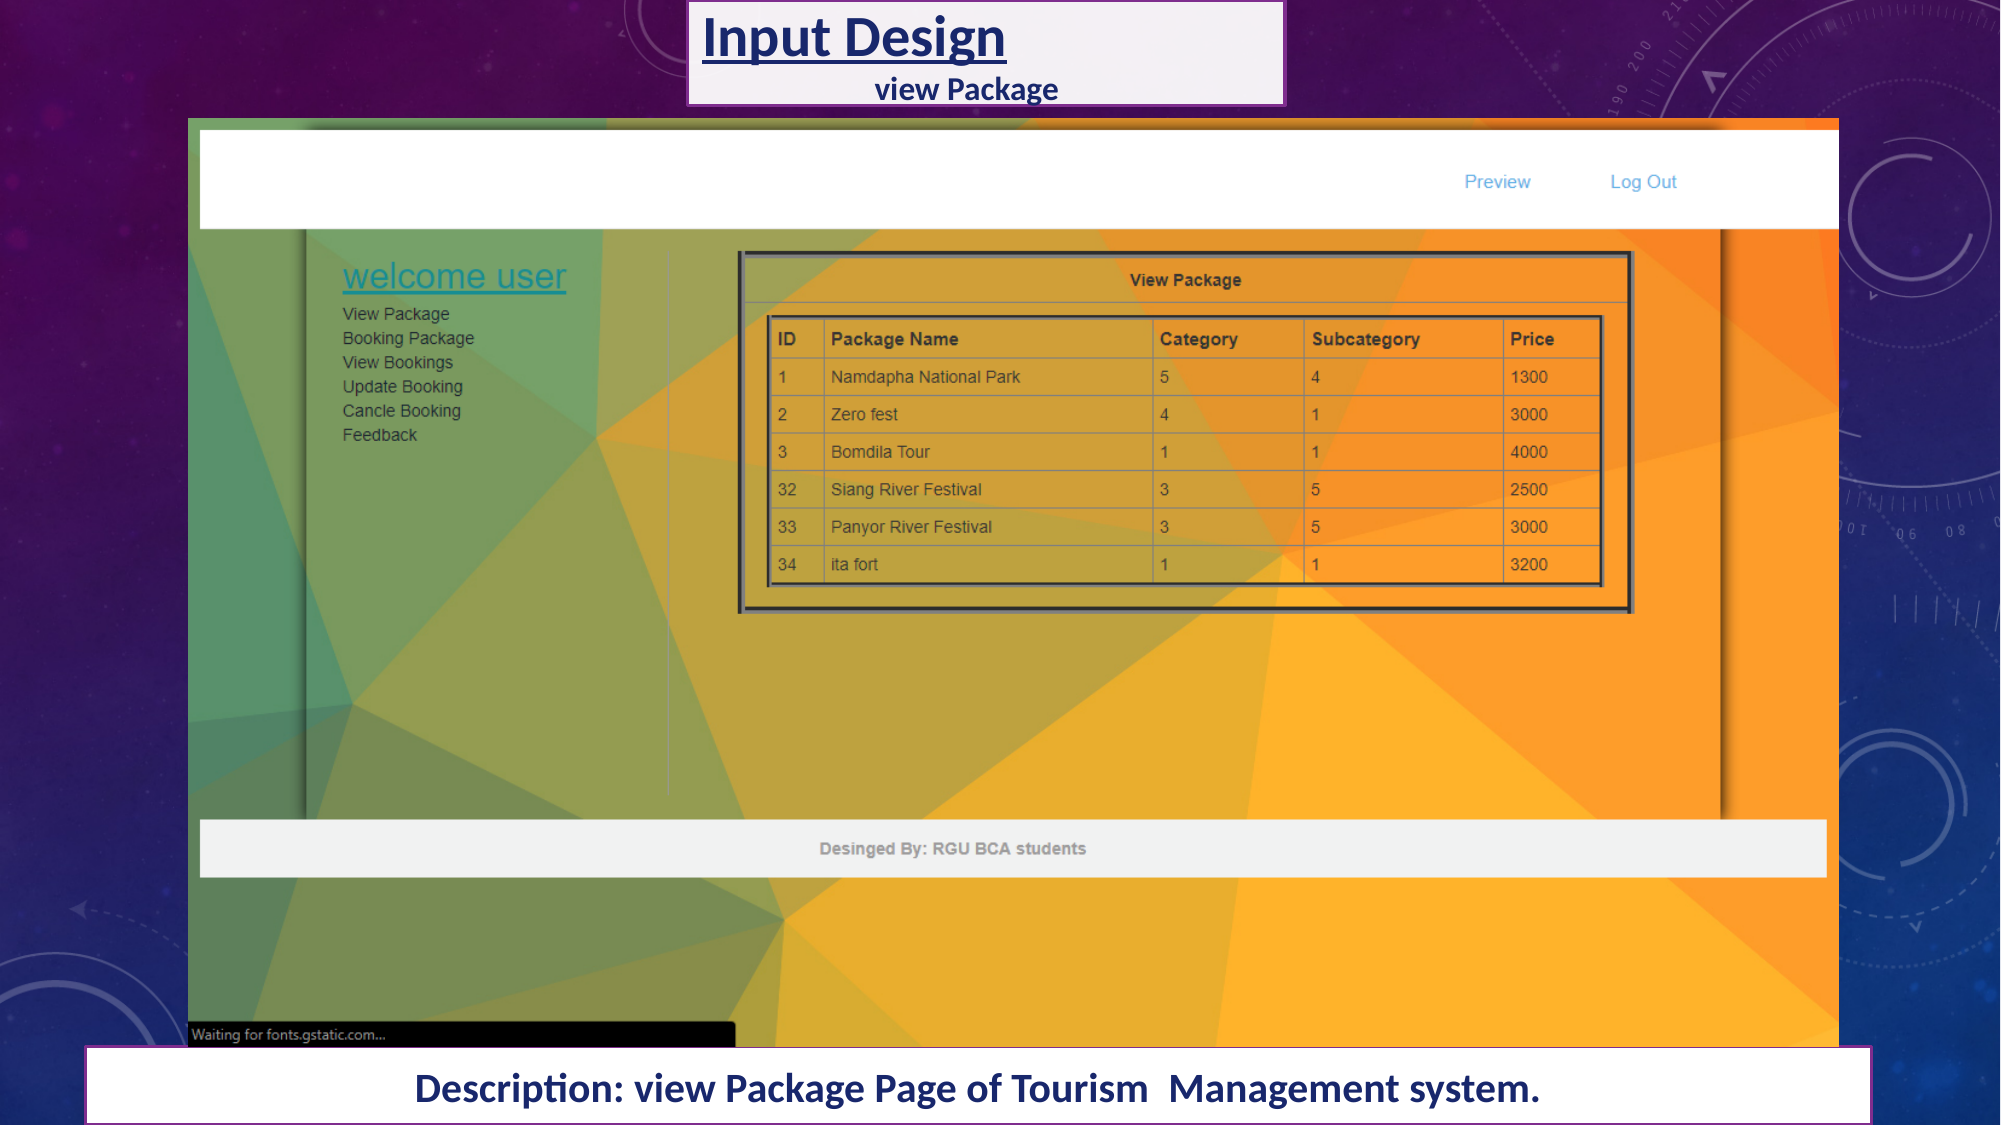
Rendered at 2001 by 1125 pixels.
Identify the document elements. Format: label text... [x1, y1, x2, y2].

picture [0, 0, 2001, 1125]
text_box Input Design view Package [686, 0, 1287, 107]
text_box Description: view Package Page of Tourism Management system. [84, 1045, 1873, 1125]
